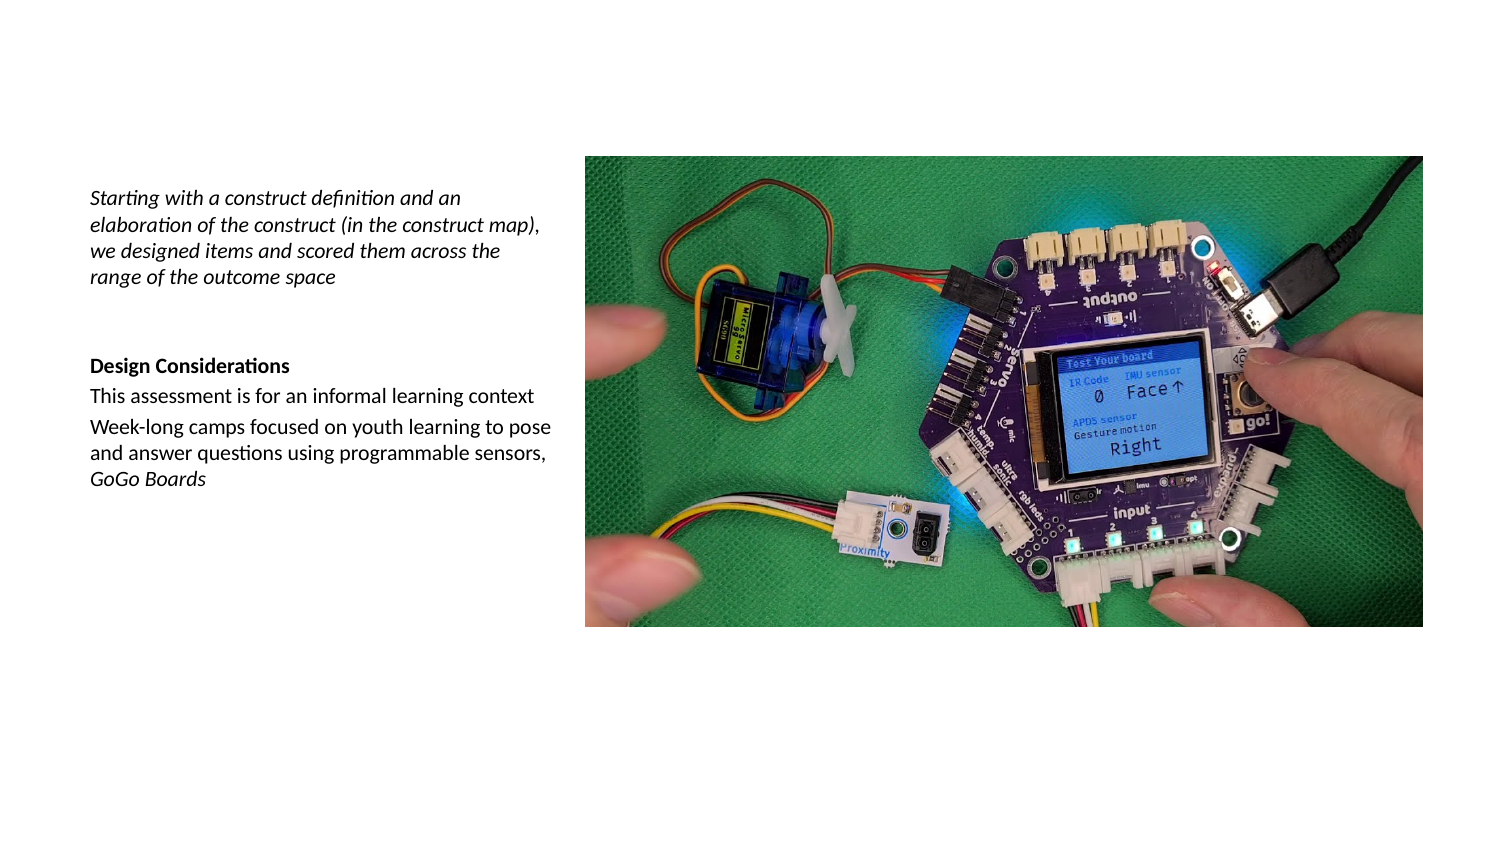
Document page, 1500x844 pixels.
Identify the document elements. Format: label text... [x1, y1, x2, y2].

list Starting with a construct definition and an elaboration of the construct (in the construct map), we designed items and scored them across the range of the outcome space Design Considerations This assessment is for an informal learning context Week-long camps focused on youth learning to pose and answer questions using programmable sensors, GoGo Boards [75, 176, 569, 754]
picture [585, 155, 1424, 628]
